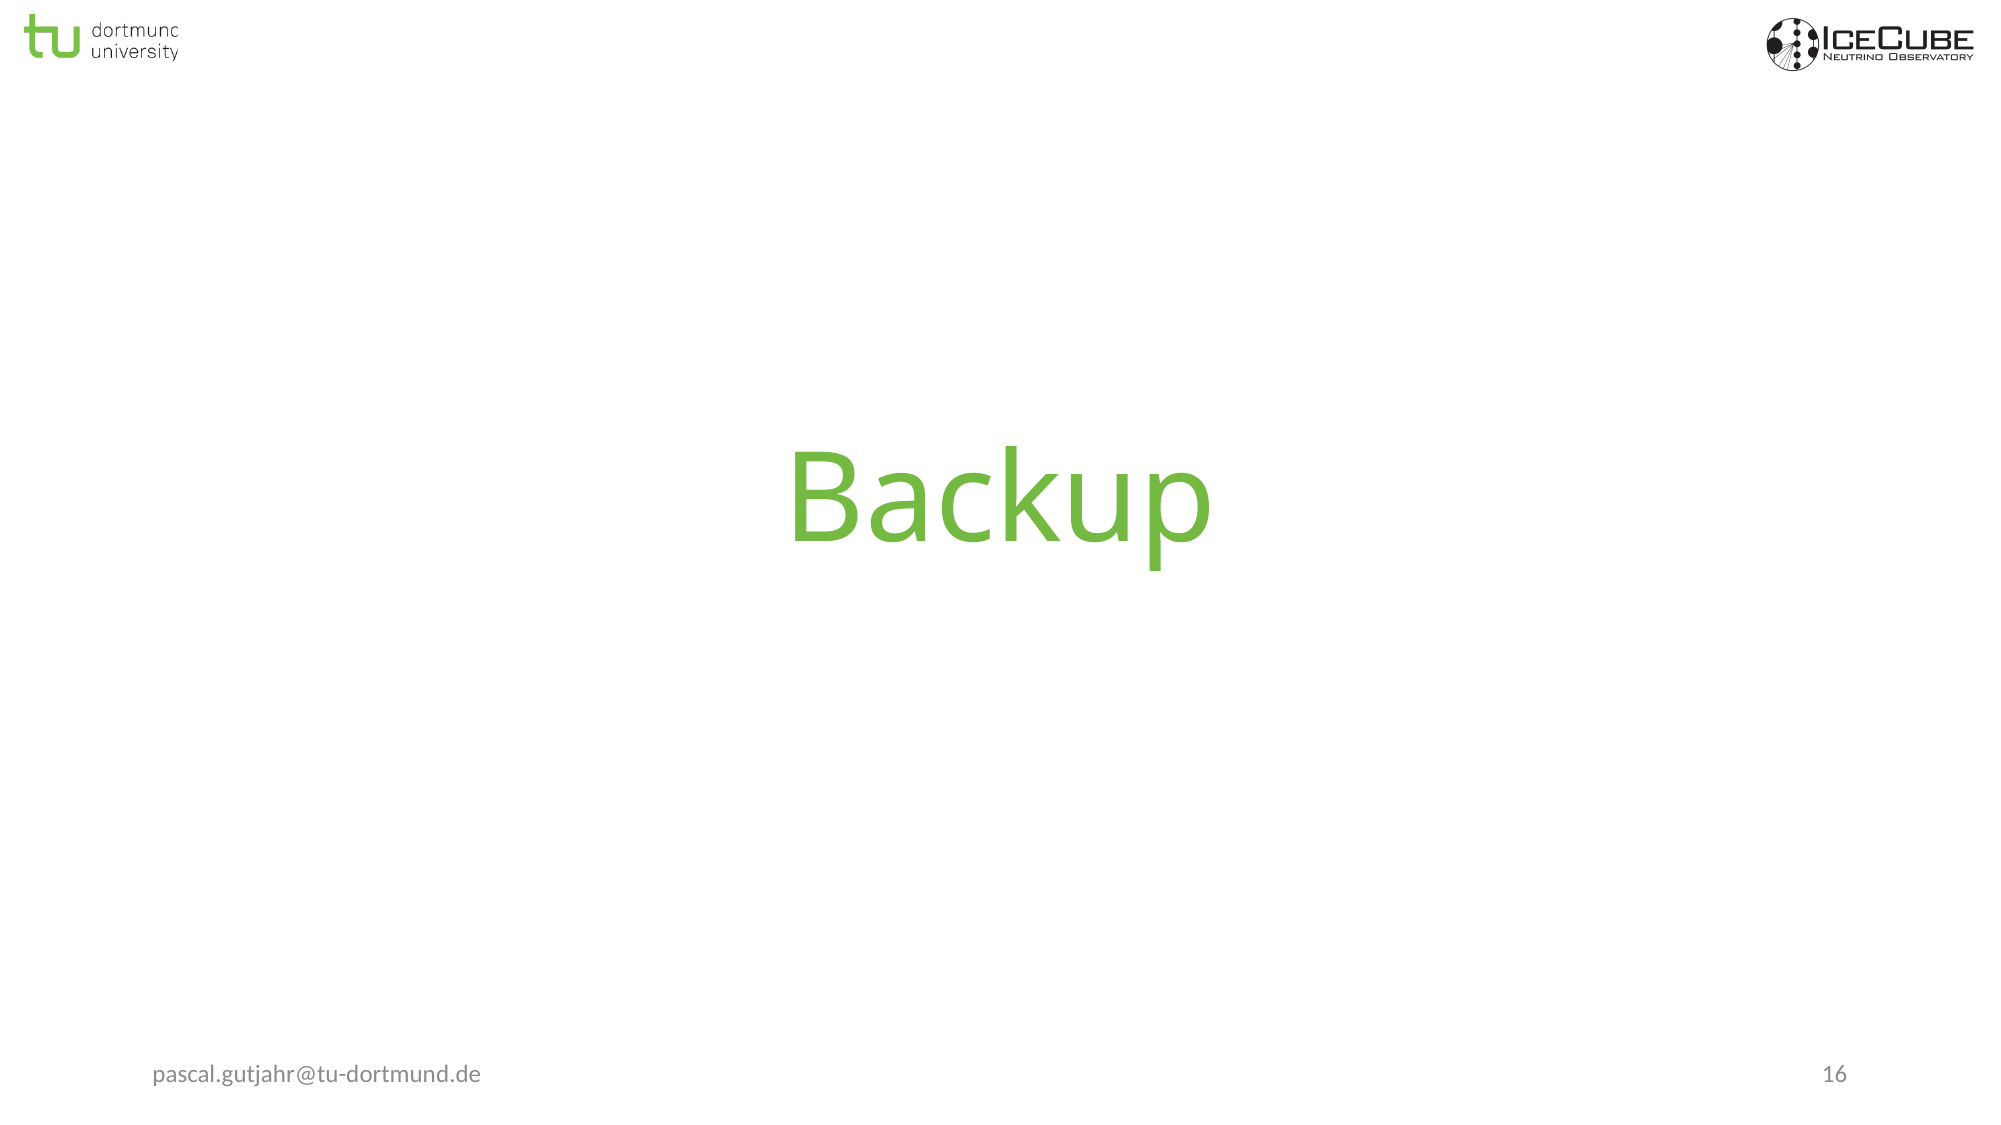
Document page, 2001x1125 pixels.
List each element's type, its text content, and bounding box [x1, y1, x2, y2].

slide_number 16 [1412, 1042, 1863, 1103]
slide_number pascal.gutjahr@tu-dortmund.de [137, 1042, 588, 1103]
title Backup [249, 184, 1750, 576]
